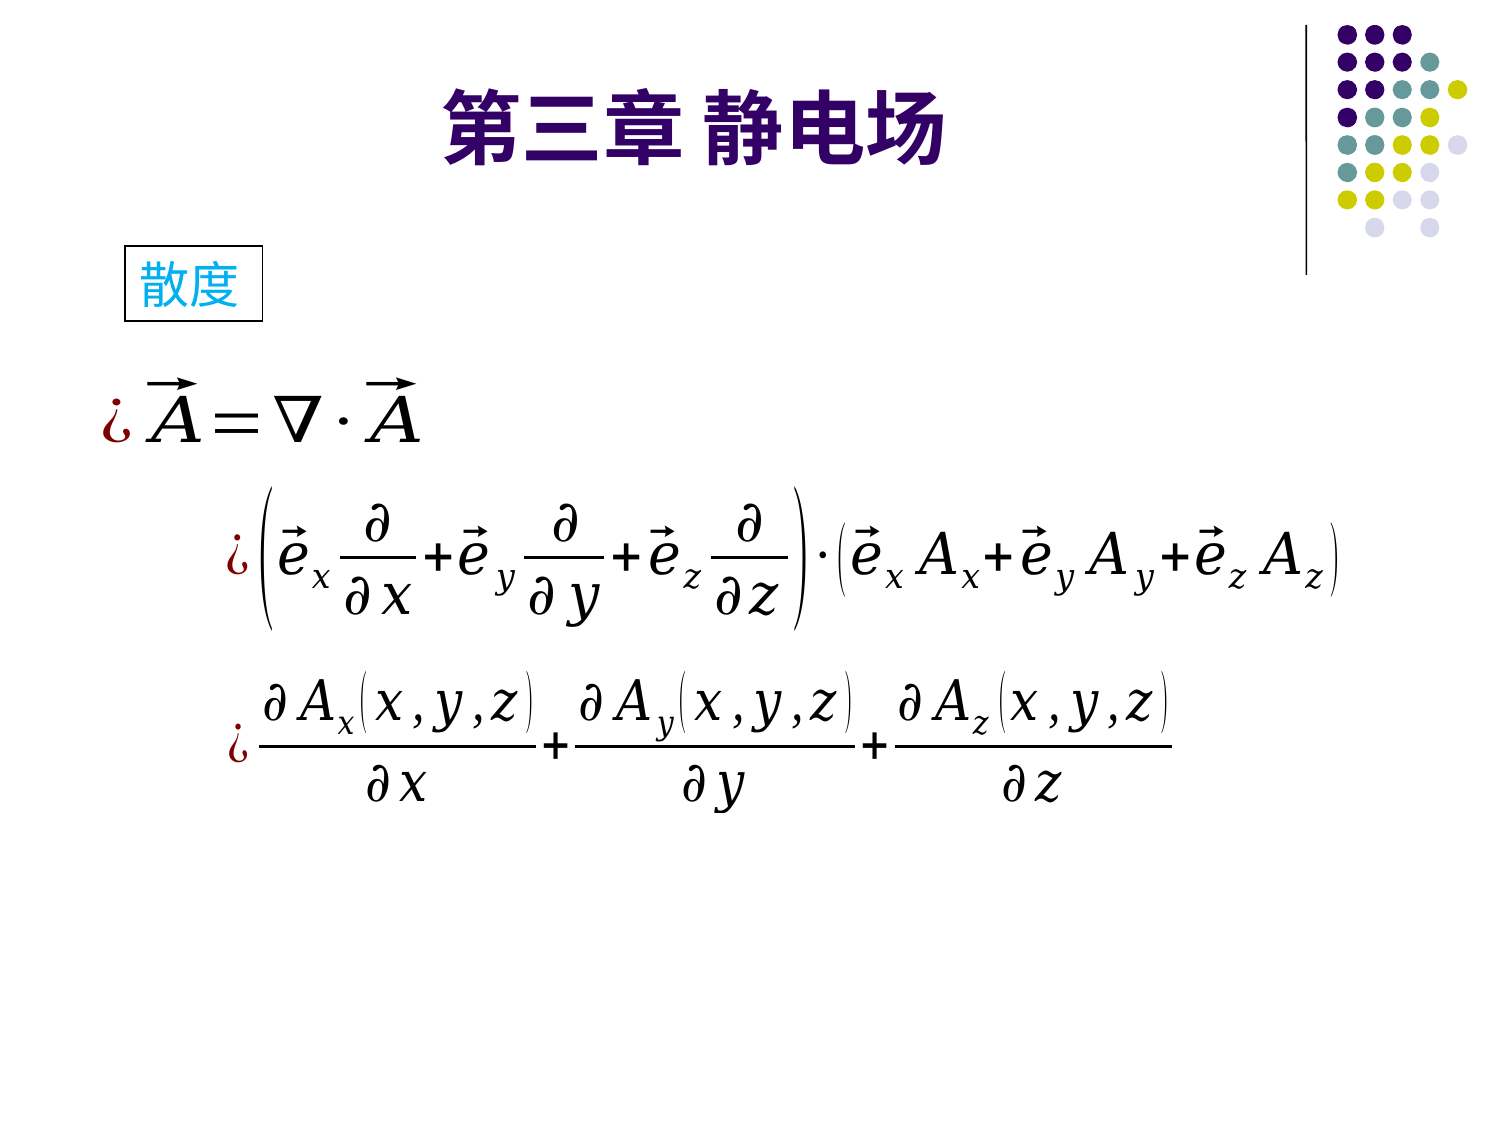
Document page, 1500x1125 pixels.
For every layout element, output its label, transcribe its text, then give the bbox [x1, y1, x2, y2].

text_box 第三章 静电场 [75, 20, 1313, 233]
text_box 散度 [124, 246, 263, 321]
